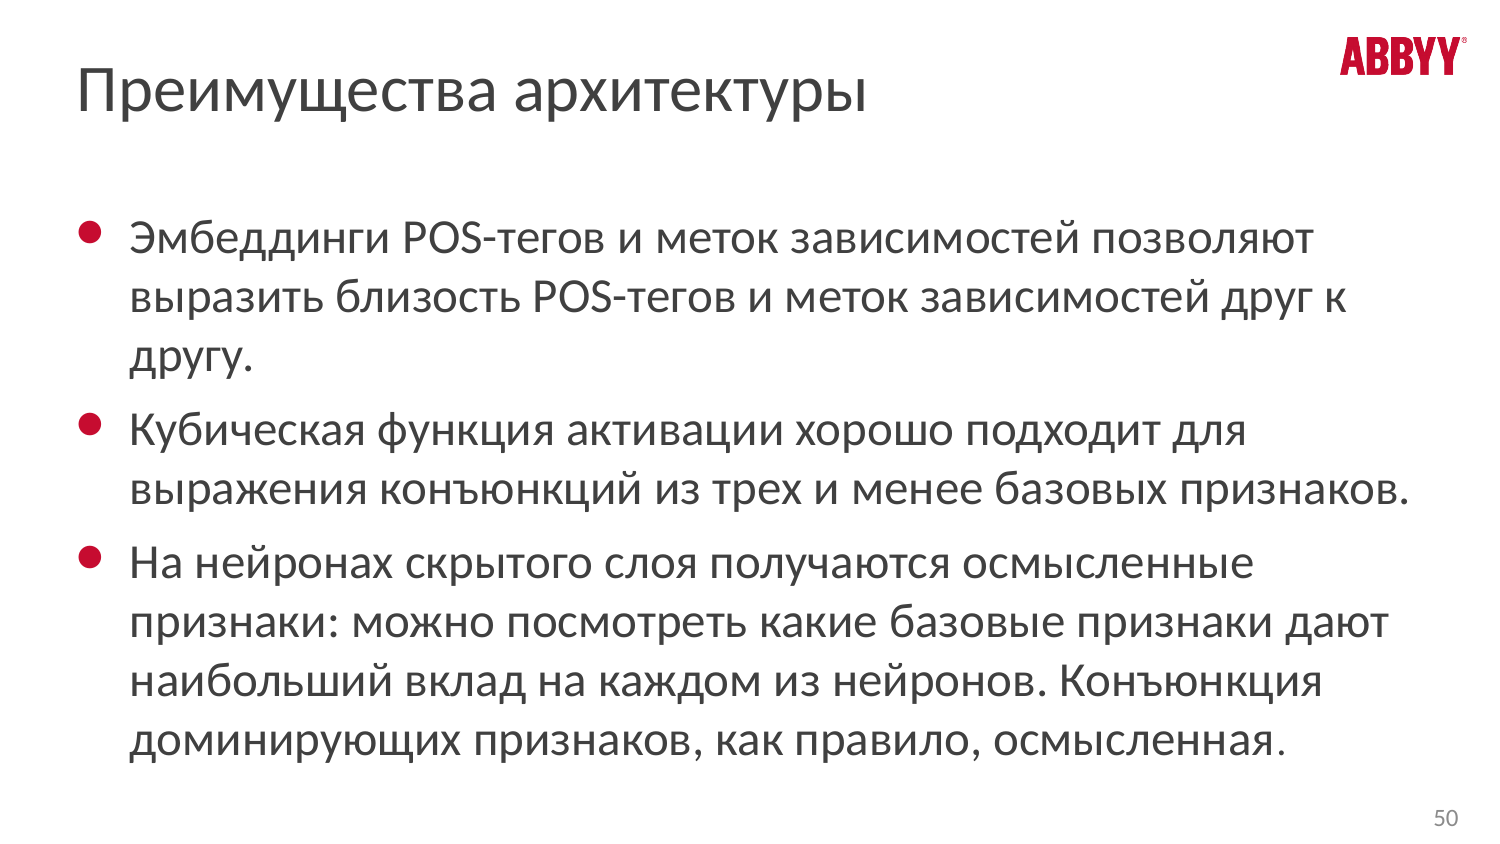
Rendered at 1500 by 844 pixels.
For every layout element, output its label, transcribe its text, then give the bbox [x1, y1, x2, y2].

slide_number 50 [1175, 793, 1459, 830]
title Преимущества архитектуры [76, 45, 1296, 192]
list Эмбеддинги POS-тегов и меток зависимостей позволяют выразить близость POS-тегов и меток зависимостей друг к другу. Кубическая функция активации хорошо подходит для выражения конъюнкций из трех и менее базовых признаков. На нейронах скрытого слоя получаются осмысленные признаки: можно посмотреть какие базовые признаки дают наибольший вклад на каждом из нейронов. Конъюнкция доминирующих признаков, как правило, осмысленная. [75, 196, 1424, 794]
picture [1340, 37, 1467, 75]
